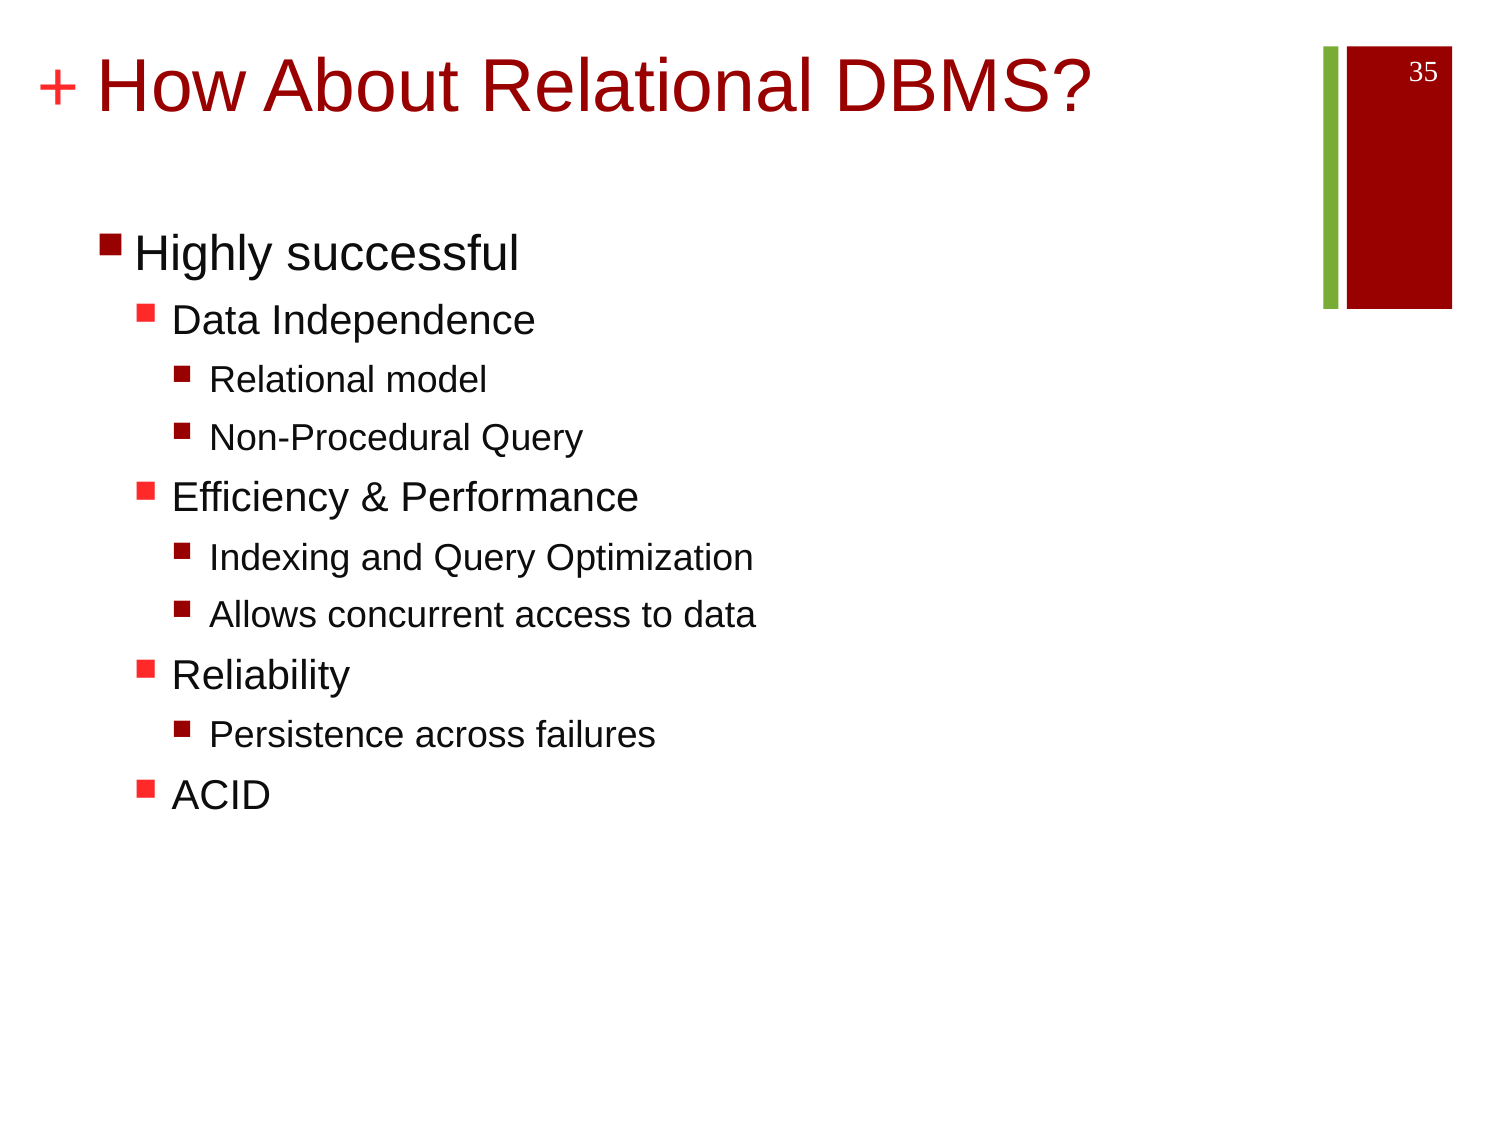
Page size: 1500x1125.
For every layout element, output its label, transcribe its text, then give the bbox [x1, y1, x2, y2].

text_box Highly successful Data Independence Relational model Non-Procedural Query Efficiency & Performance Indexing and Query Optimization Allows concurrent access to data Reliability Persistence across failures ACID [81, 212, 1235, 1025]
title How About Relational DBMS? [81, 29, 1322, 213]
slide_number 35 [1362, 39, 1454, 100]
